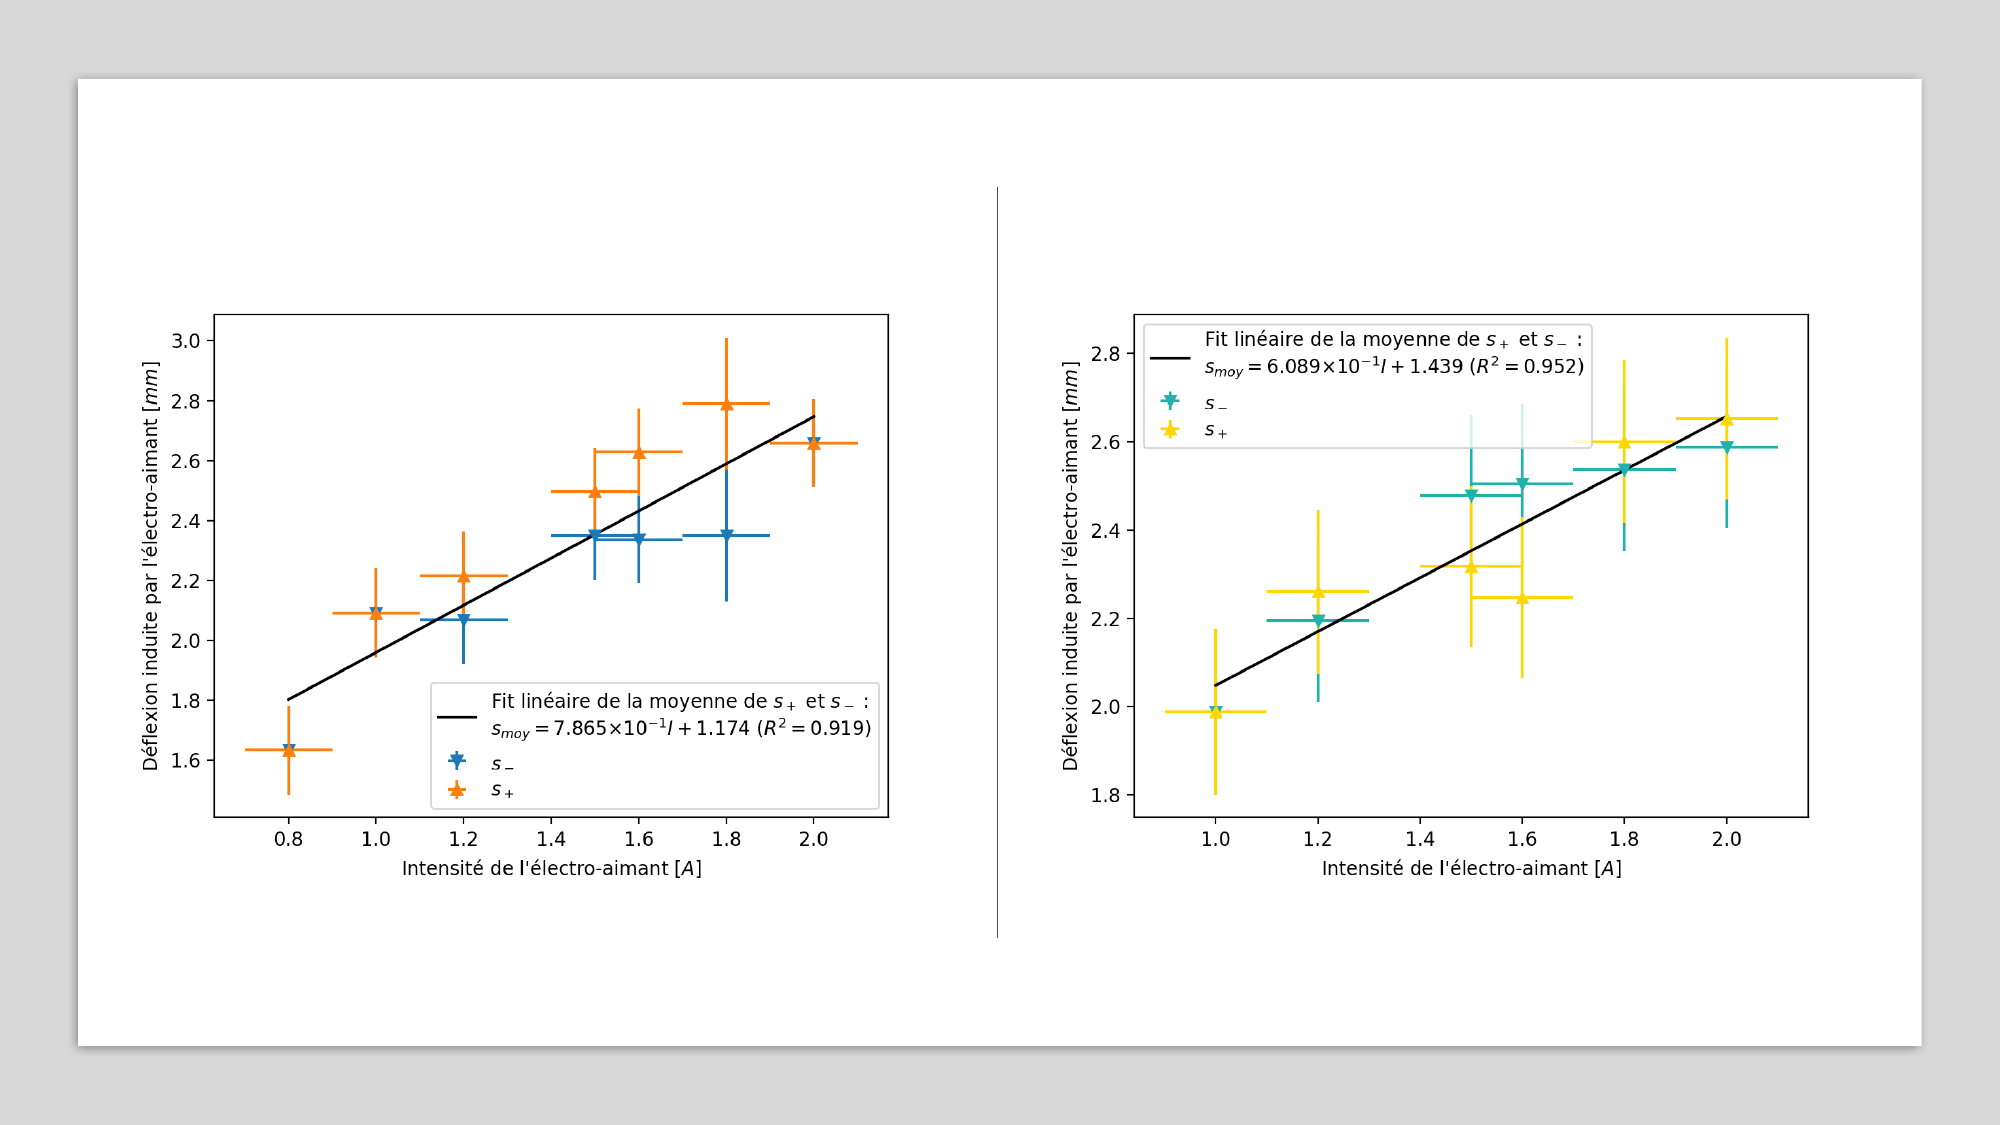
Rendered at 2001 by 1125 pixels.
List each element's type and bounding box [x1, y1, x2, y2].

text_box [0, 0, 2000, 1125]
picture [1025, 236, 1895, 889]
picture [105, 236, 975, 889]
text_box [77, 78, 1923, 1047]
